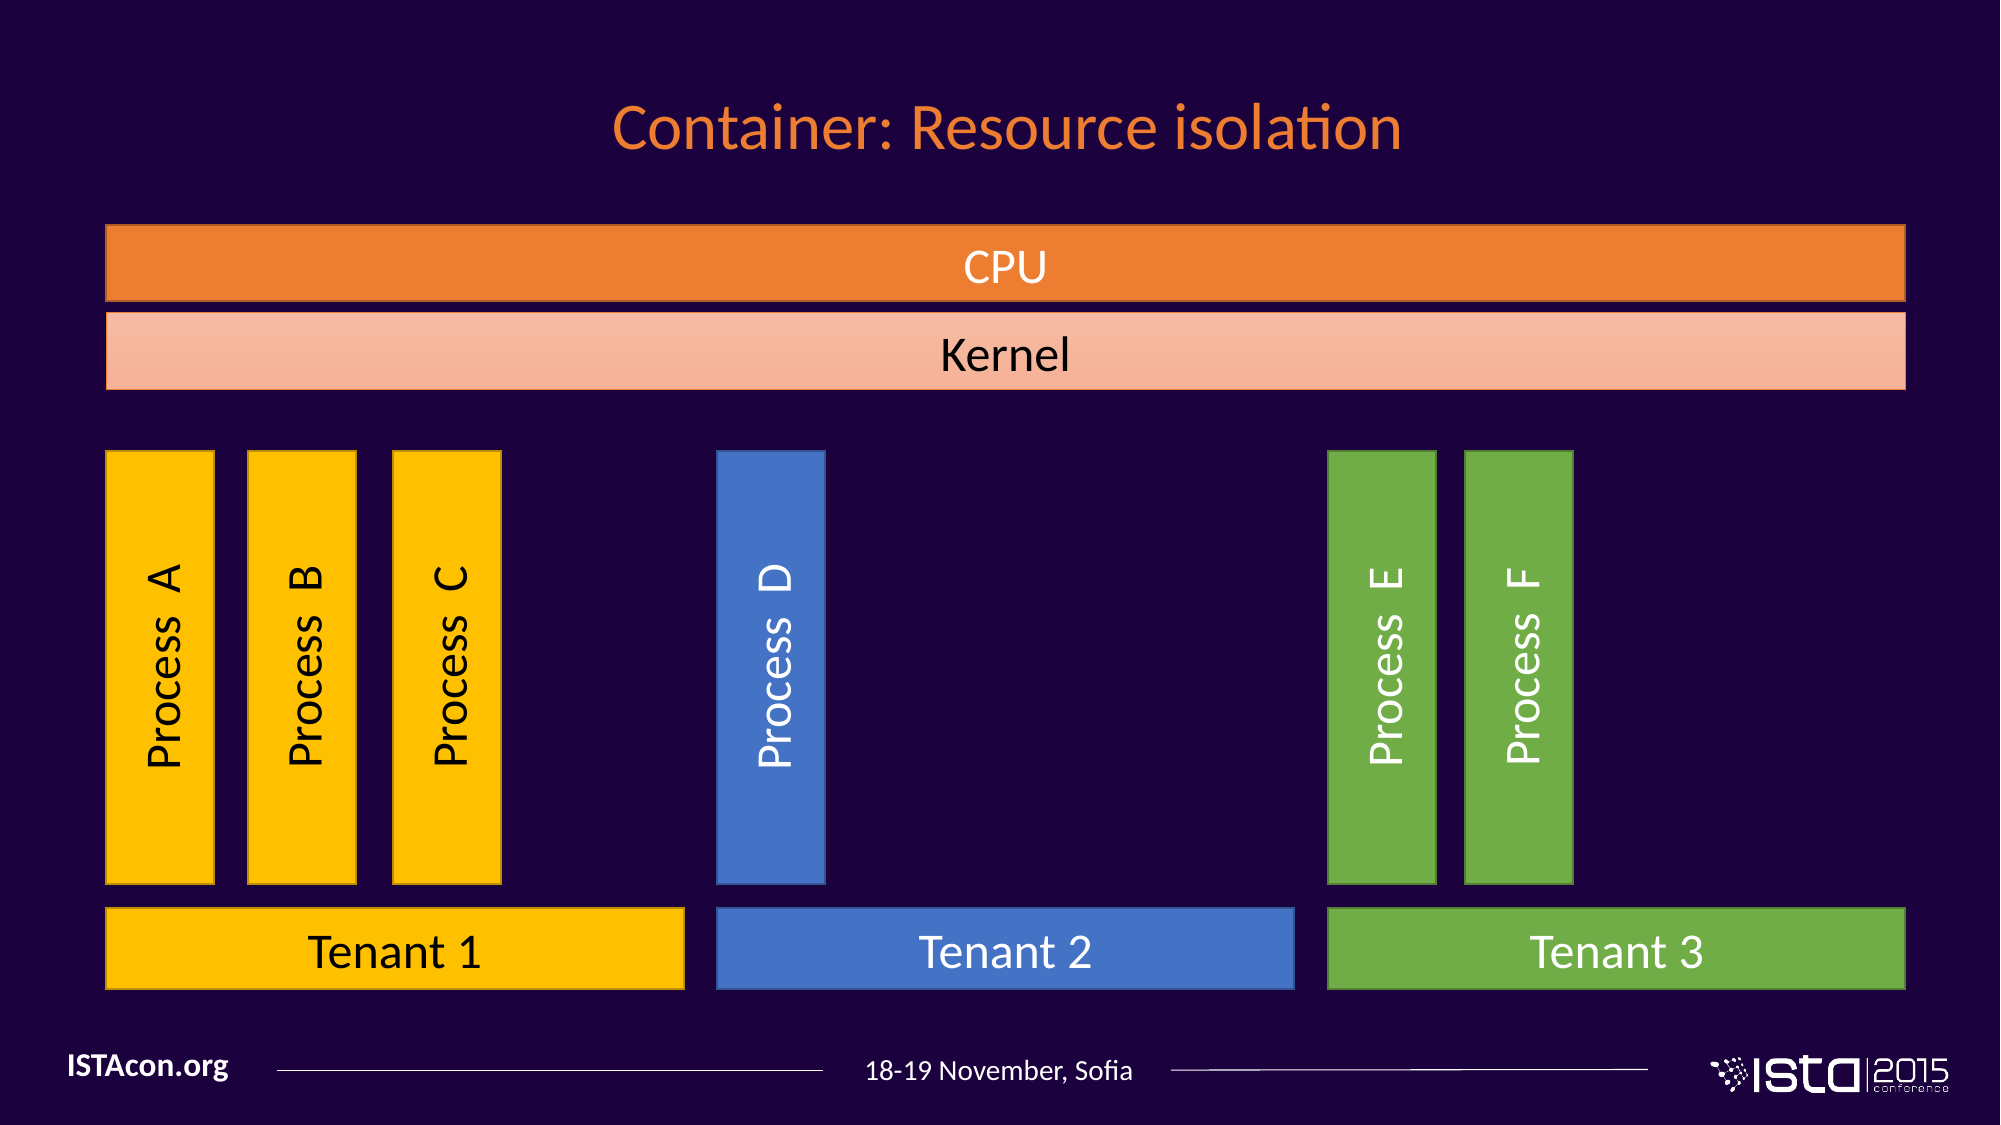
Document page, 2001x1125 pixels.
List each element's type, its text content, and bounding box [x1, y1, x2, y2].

picture [1683, 1031, 1976, 1115]
text_box Tenant 1 [105, 907, 685, 990]
text_box Process B [247, 450, 357, 885]
text_box ISTAcon.org [51, 1040, 319, 1101]
text_box Process F [1464, 450, 1574, 885]
text_box Kernel [106, 312, 1906, 390]
text_box Container: Resource isolation [242, 75, 1774, 170]
text_box Process A [105, 450, 215, 885]
text_box Process C [392, 450, 502, 885]
text_box CPU [105, 224, 1906, 302]
text_box Process E [1327, 450, 1437, 885]
text_box Process D [716, 450, 826, 885]
text_box Tenant 3 [1327, 907, 1906, 990]
text_box 18-19 November, Sofia [849, 1048, 1151, 1101]
text_box Tenant 2 [716, 907, 1295, 990]
